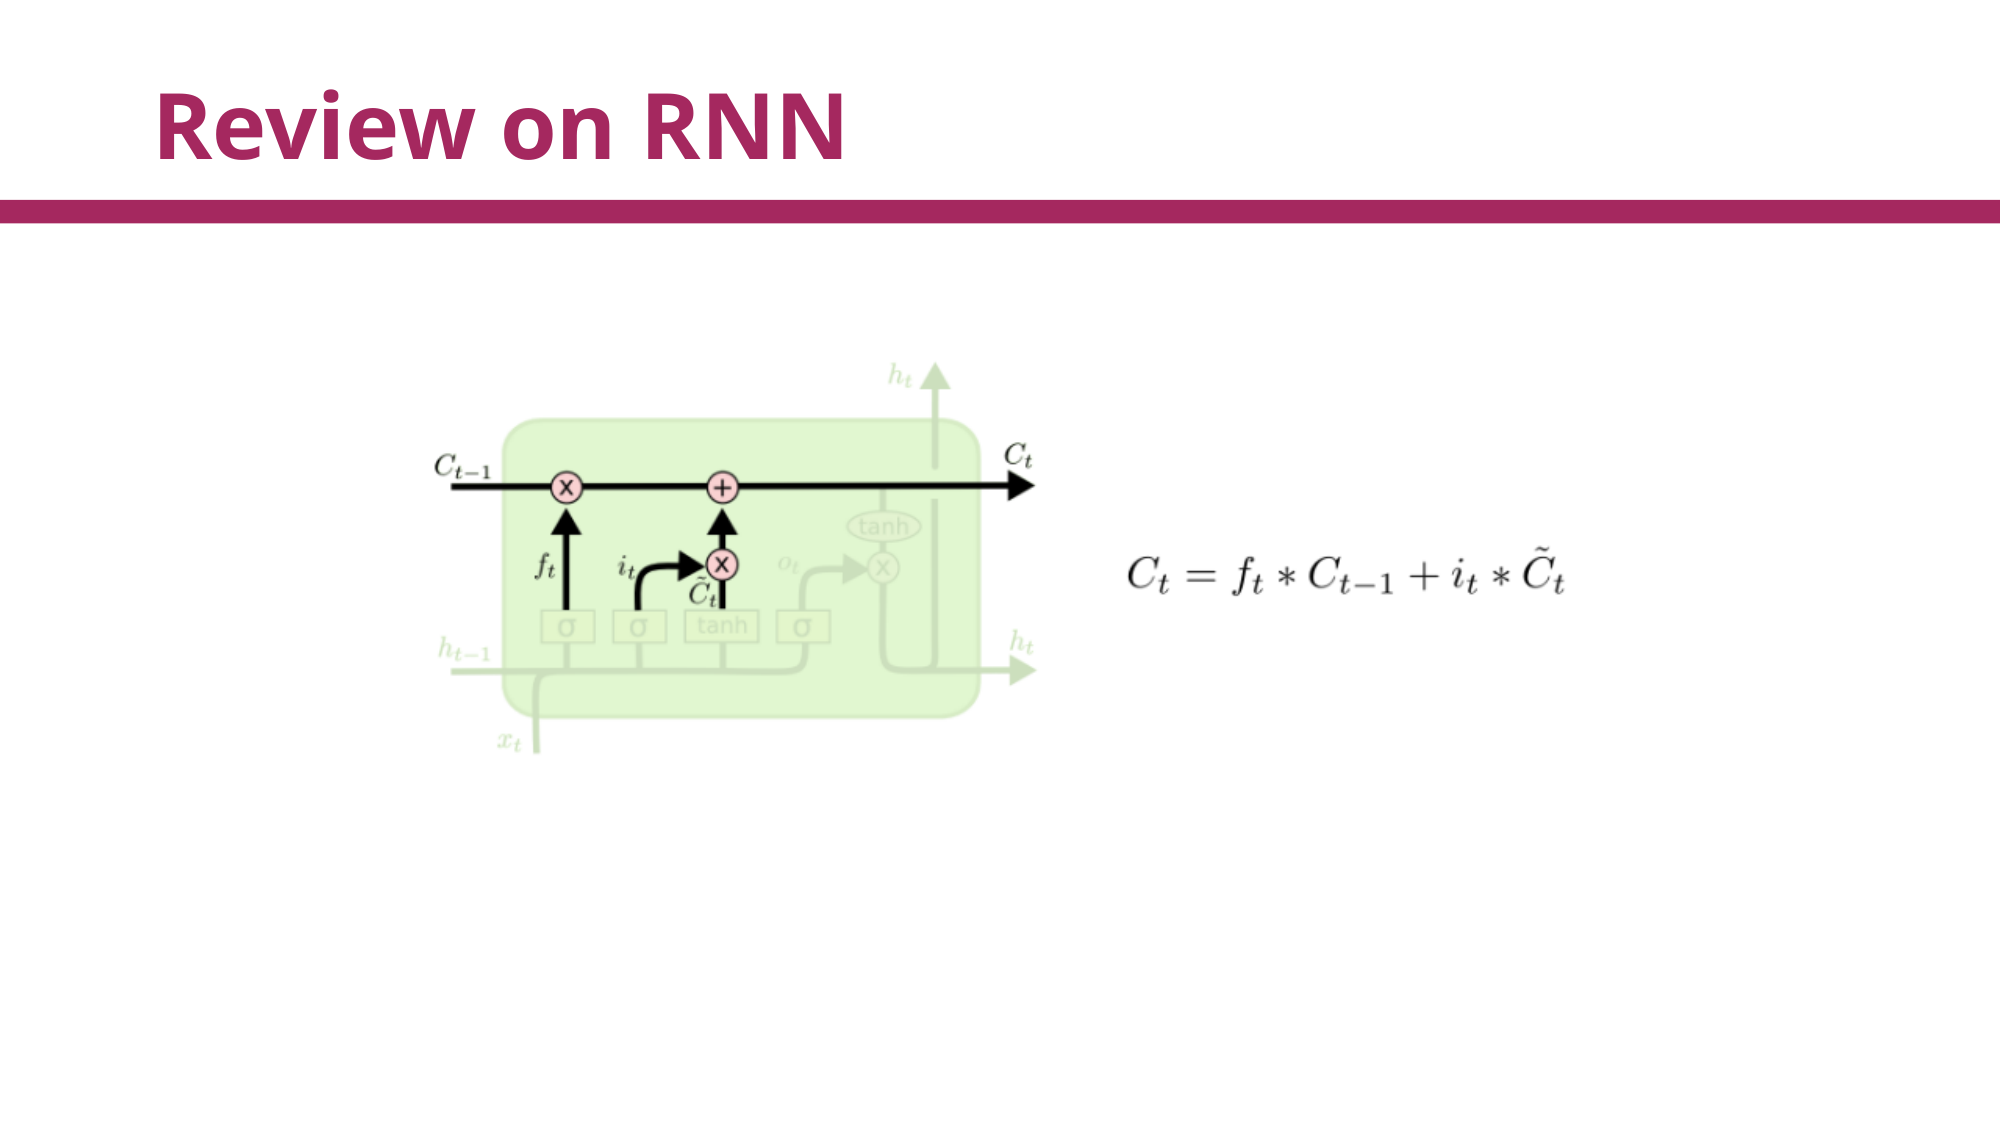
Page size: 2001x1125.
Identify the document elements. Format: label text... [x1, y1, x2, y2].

picture [424, 355, 1576, 770]
text_box [0, 199, 2000, 224]
title Review on RNN [137, 59, 1863, 199]
